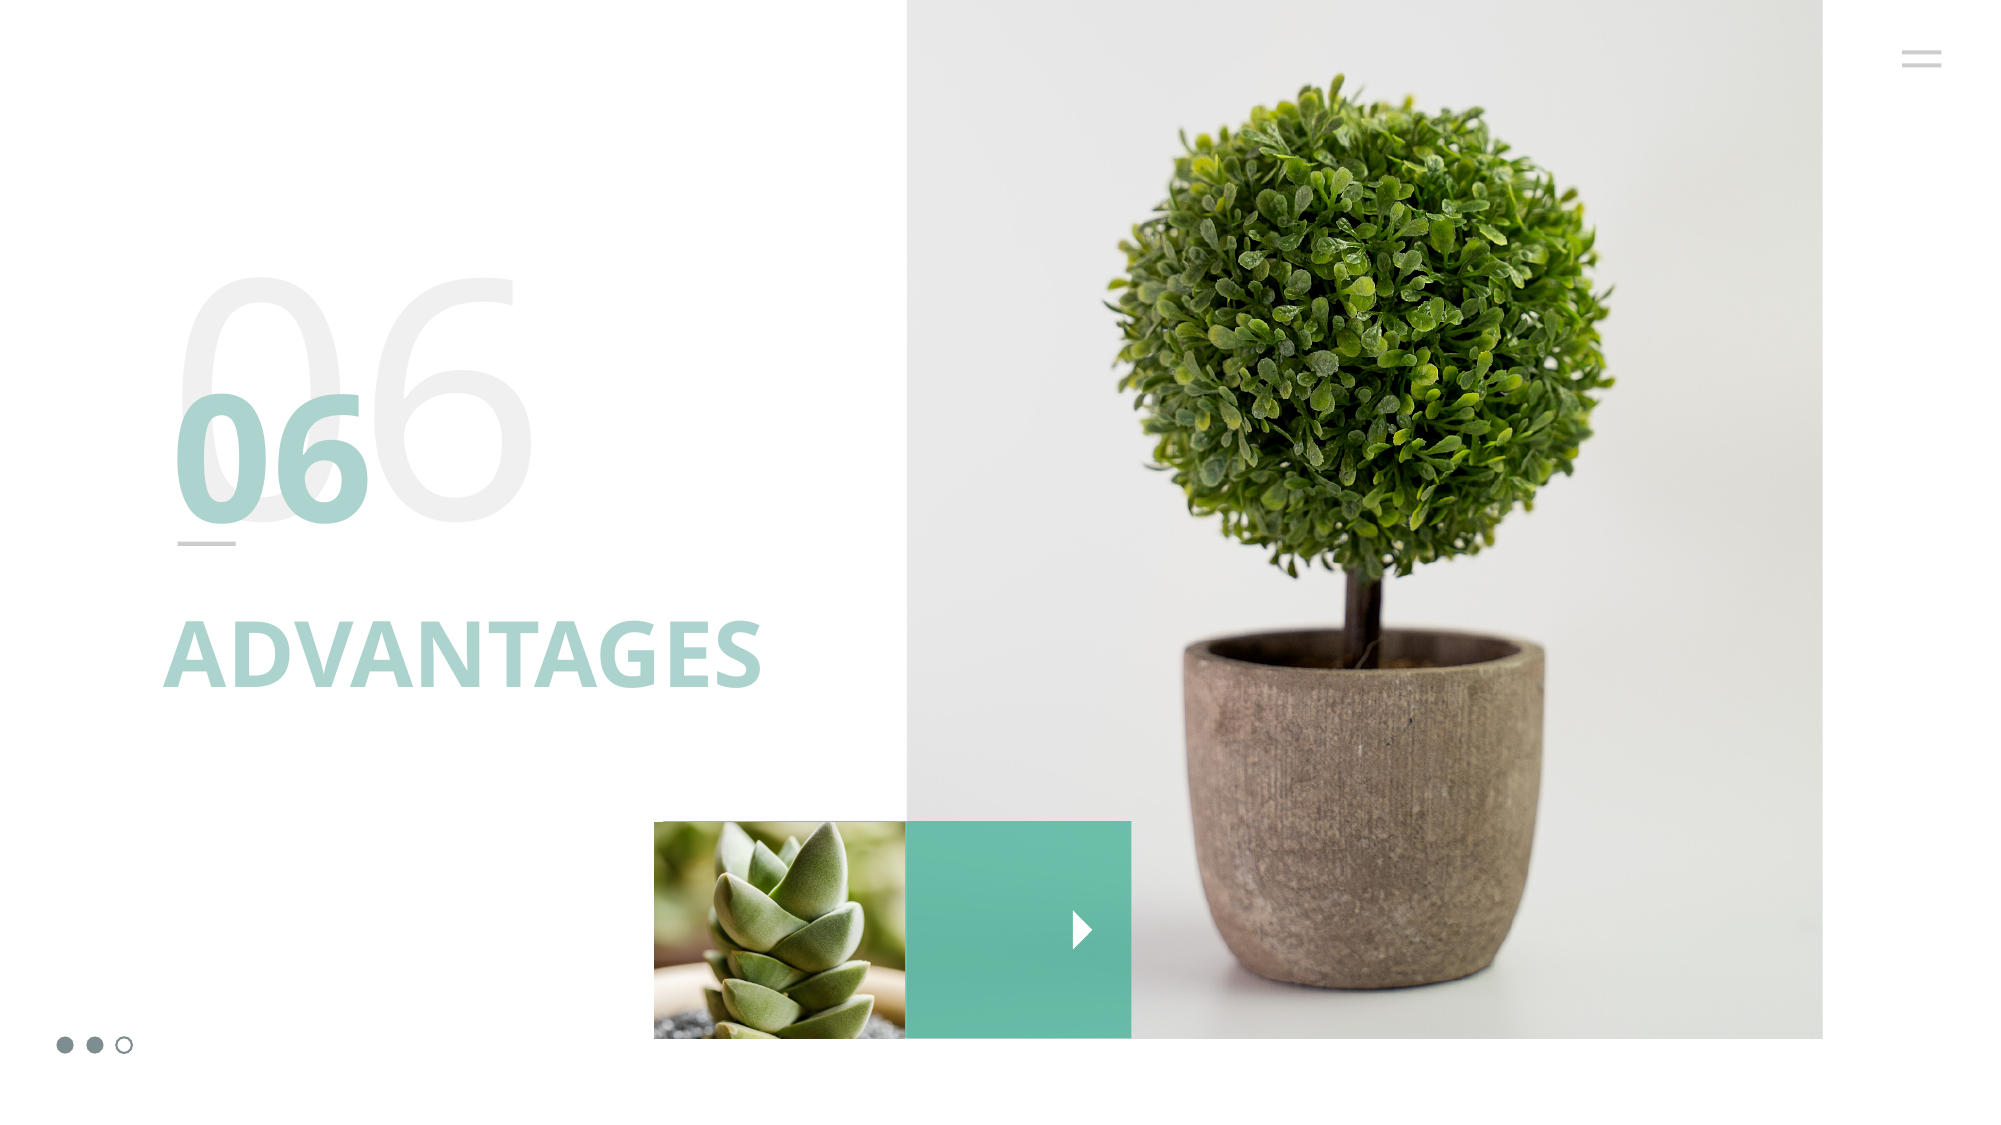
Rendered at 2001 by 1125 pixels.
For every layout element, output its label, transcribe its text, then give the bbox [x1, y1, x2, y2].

text_box ADVANTAGES [149, 576, 906, 726]
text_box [1902, 52, 1942, 66]
text_box 06 [156, 338, 728, 566]
picture [652, 0, 1823, 1039]
text_box 06 [151, 178, 563, 576]
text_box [56, 1036, 132, 1054]
